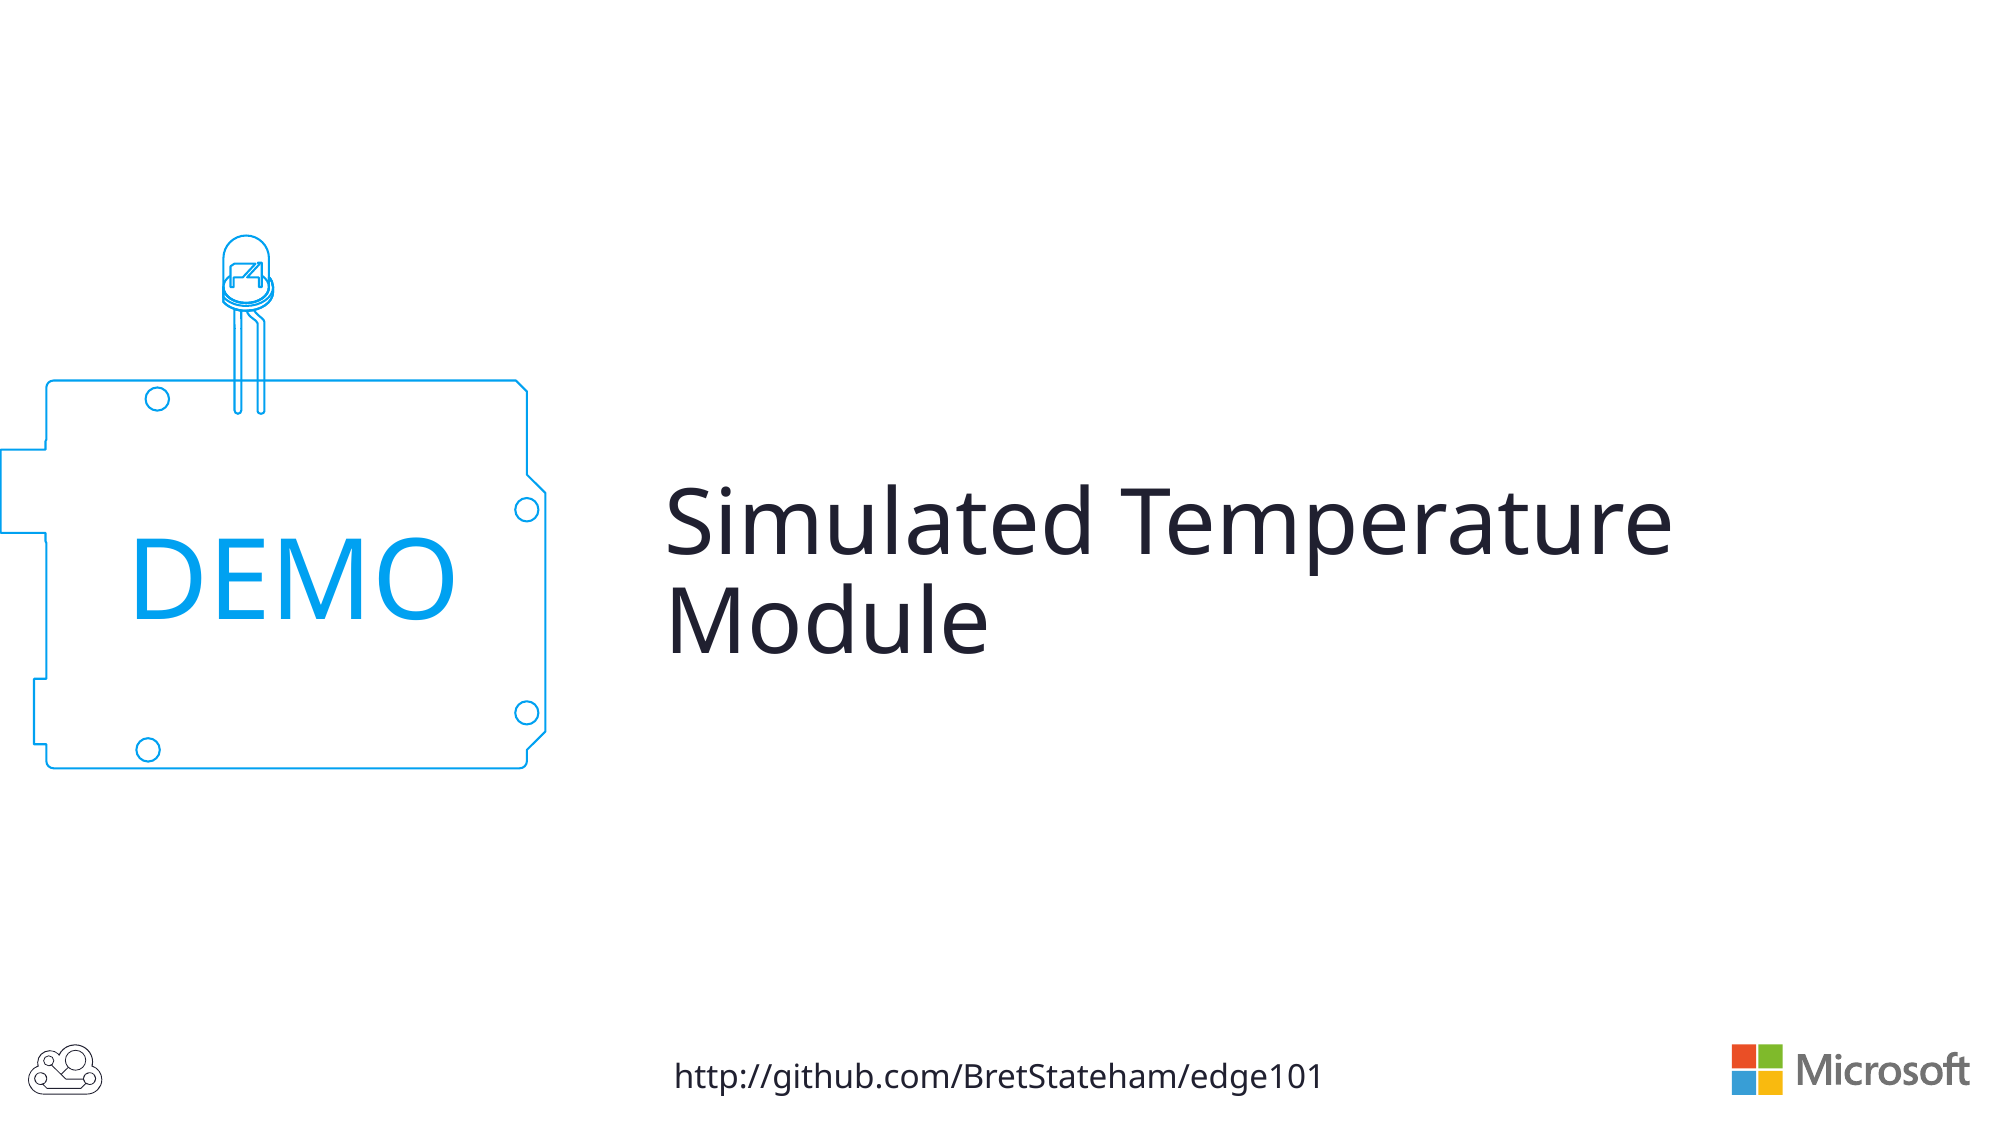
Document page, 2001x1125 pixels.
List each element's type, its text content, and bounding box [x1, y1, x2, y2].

title Simulated Temperature Module [649, 418, 1978, 730]
